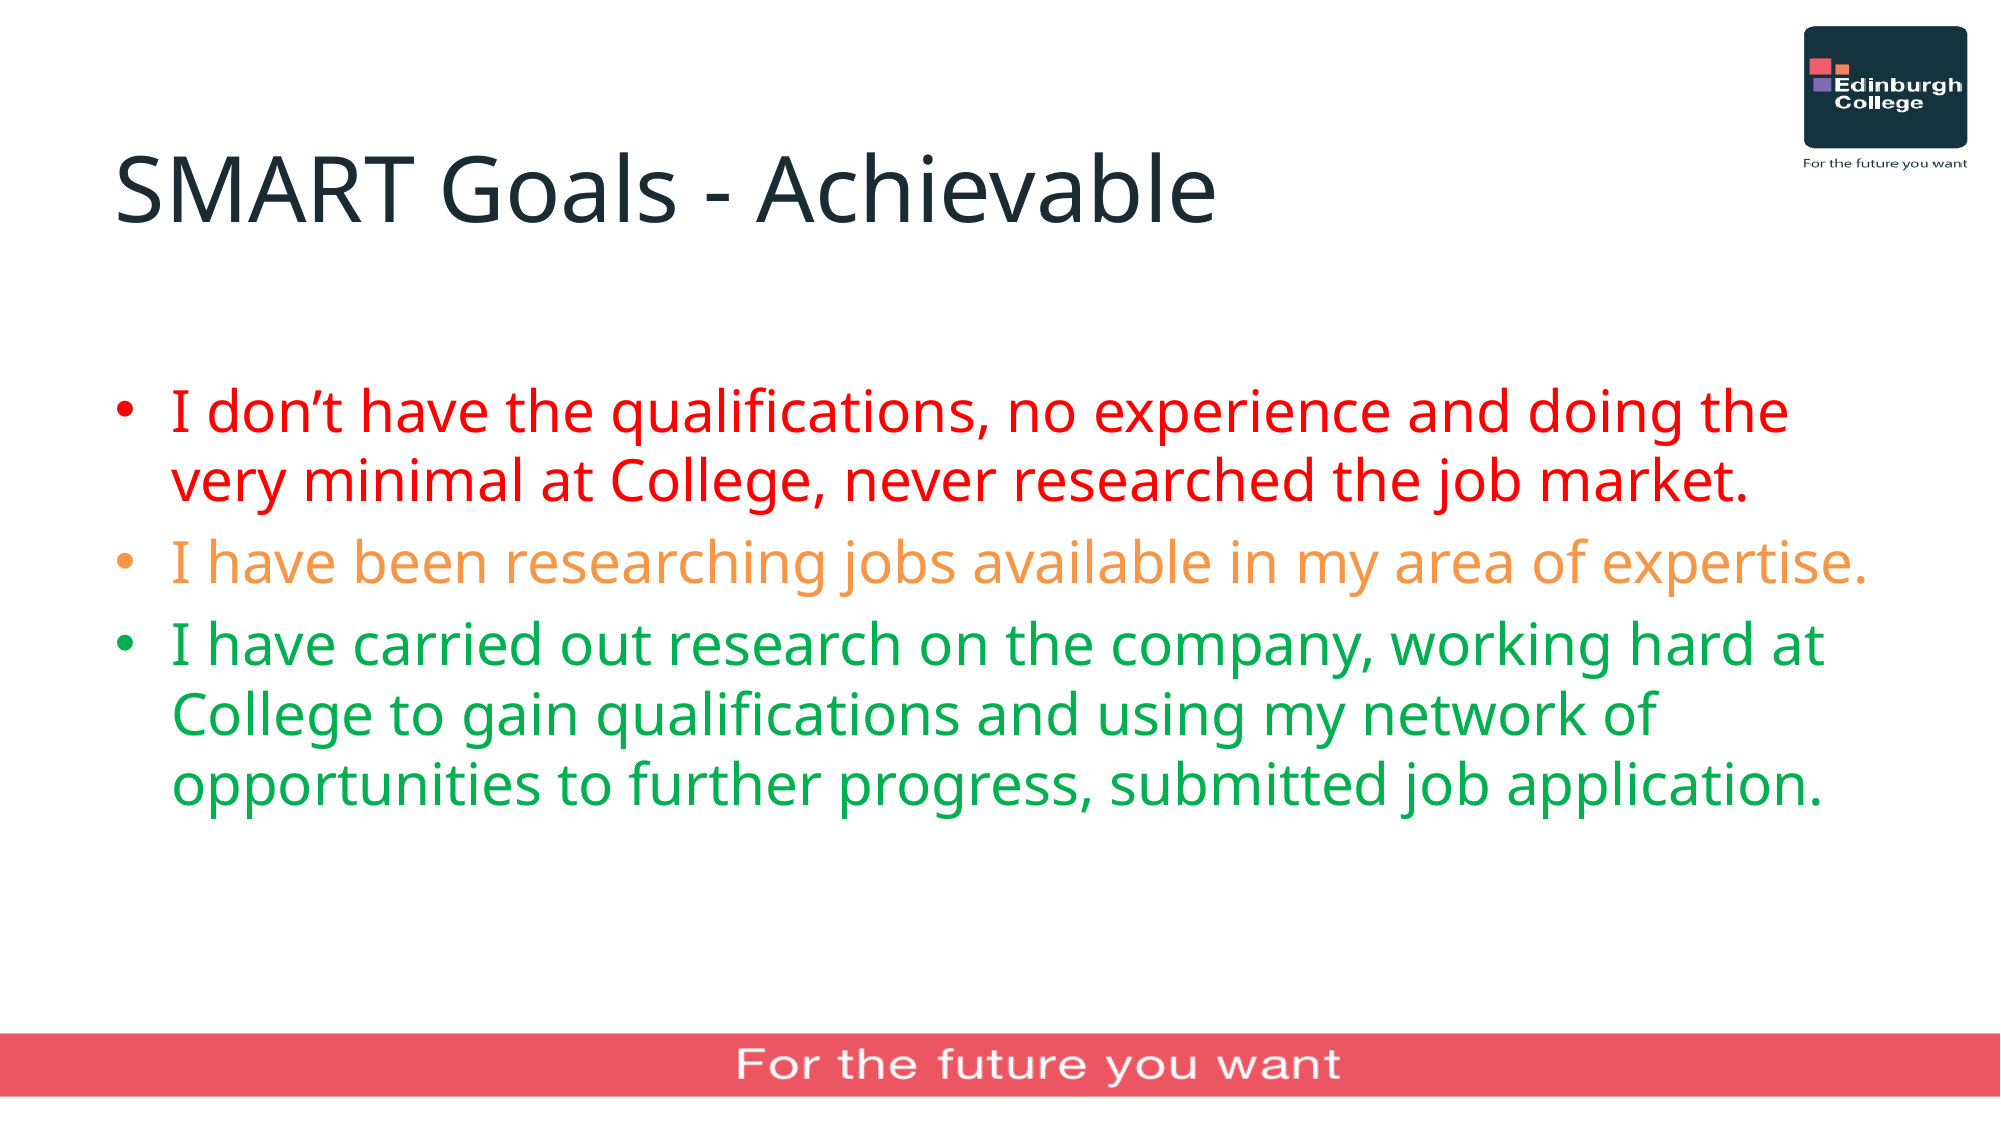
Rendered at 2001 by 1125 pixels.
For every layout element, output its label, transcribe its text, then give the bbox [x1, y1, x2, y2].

list I don’t have the qualifications, no experience and doing the very minimal at College, never researched the job market. I have been researching jobs available in my area of expertise. I have carried out research on the company, working hard at College to gain qualifications and using my network of opportunities to further progress, submitted job application. [99, 366, 1904, 1005]
title SMART Goals - Achievable [99, 72, 1502, 300]
picture [0, 1031, 2000, 1097]
